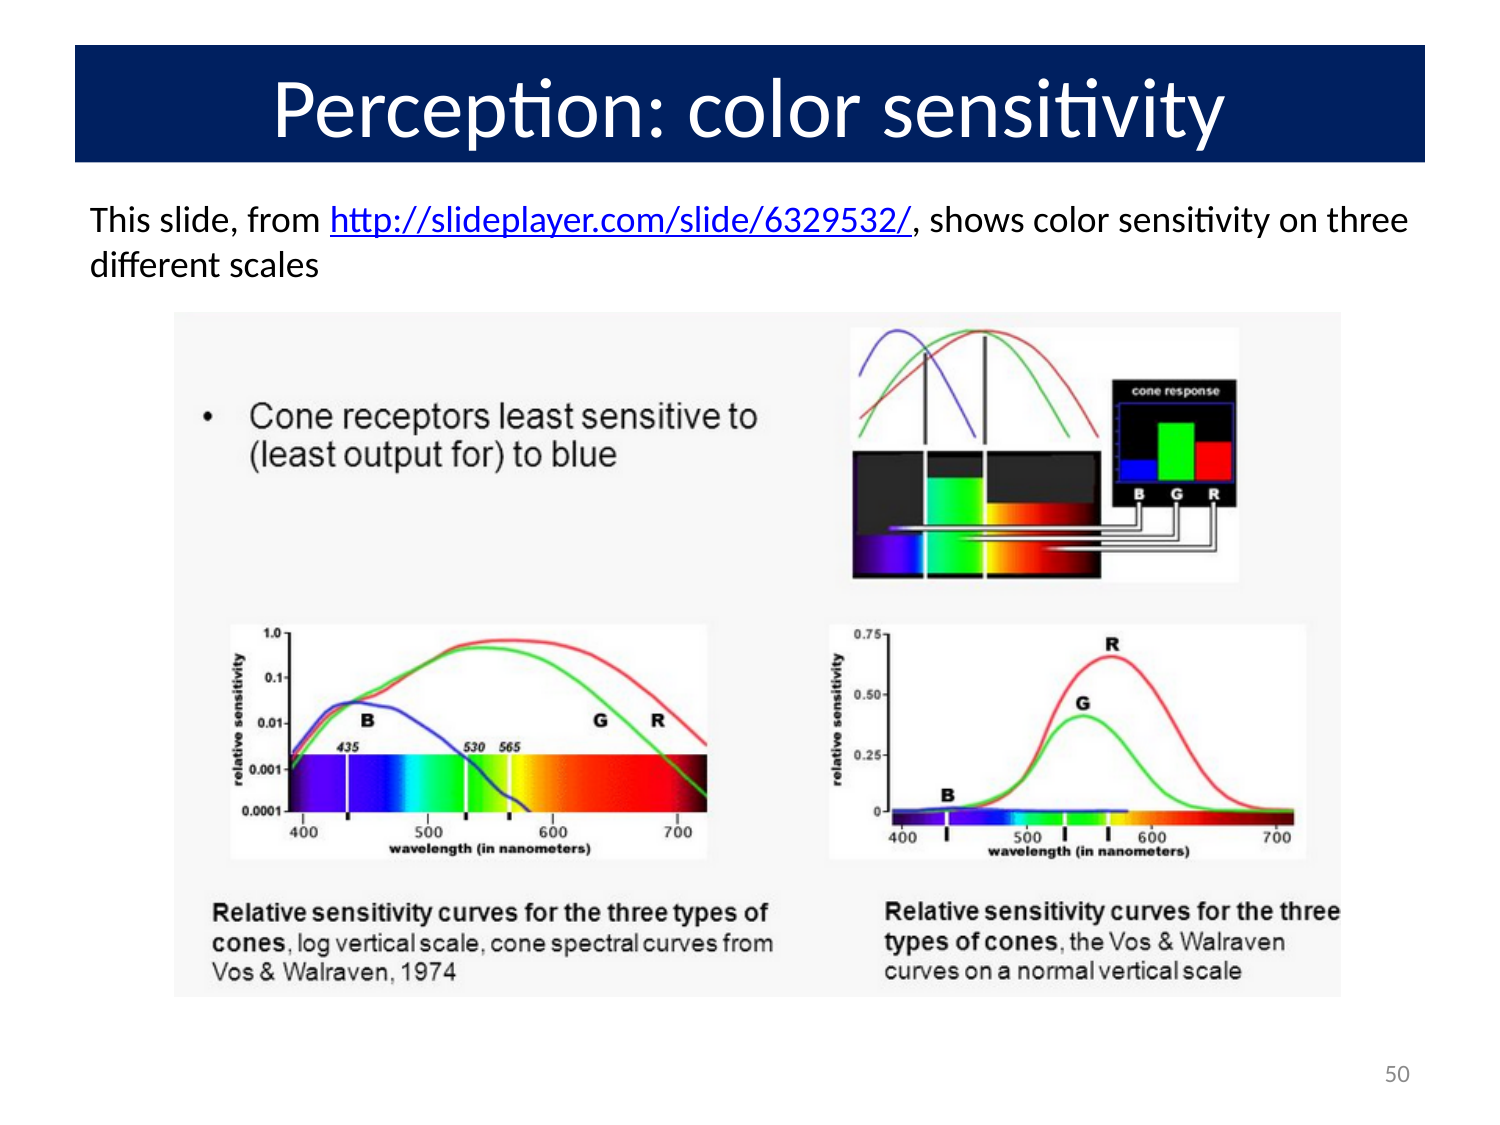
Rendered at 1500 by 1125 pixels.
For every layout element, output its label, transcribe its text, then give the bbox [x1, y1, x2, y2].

slide_number 50 [1074, 1042, 1425, 1103]
picture [174, 312, 1341, 997]
title Perception: color sensitivity [75, 45, 1425, 163]
text_box This slide, from http://slideplayer.com/slide/6329532/, shows color sensitivity on three different scales [74, 187, 1425, 293]
